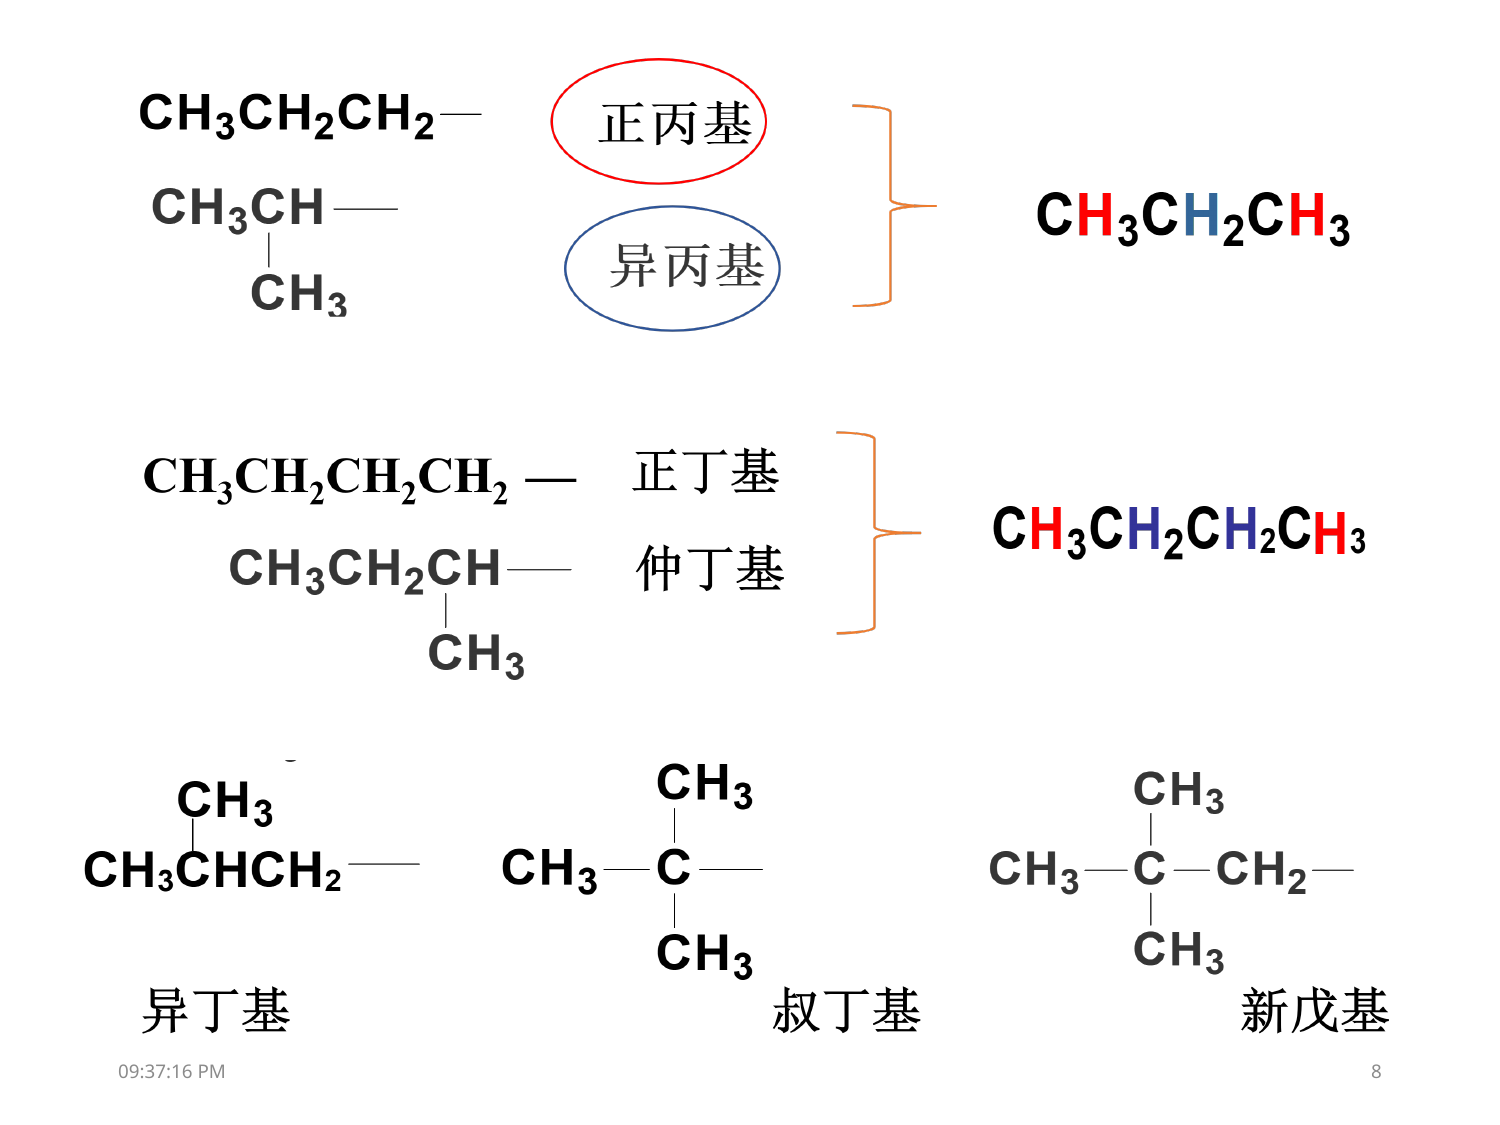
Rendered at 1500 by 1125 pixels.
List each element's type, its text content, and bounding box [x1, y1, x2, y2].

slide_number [103, 1067, 441, 1103]
picture [80, 58, 1420, 1067]
slide_number 8 [1059, 1067, 1397, 1103]
